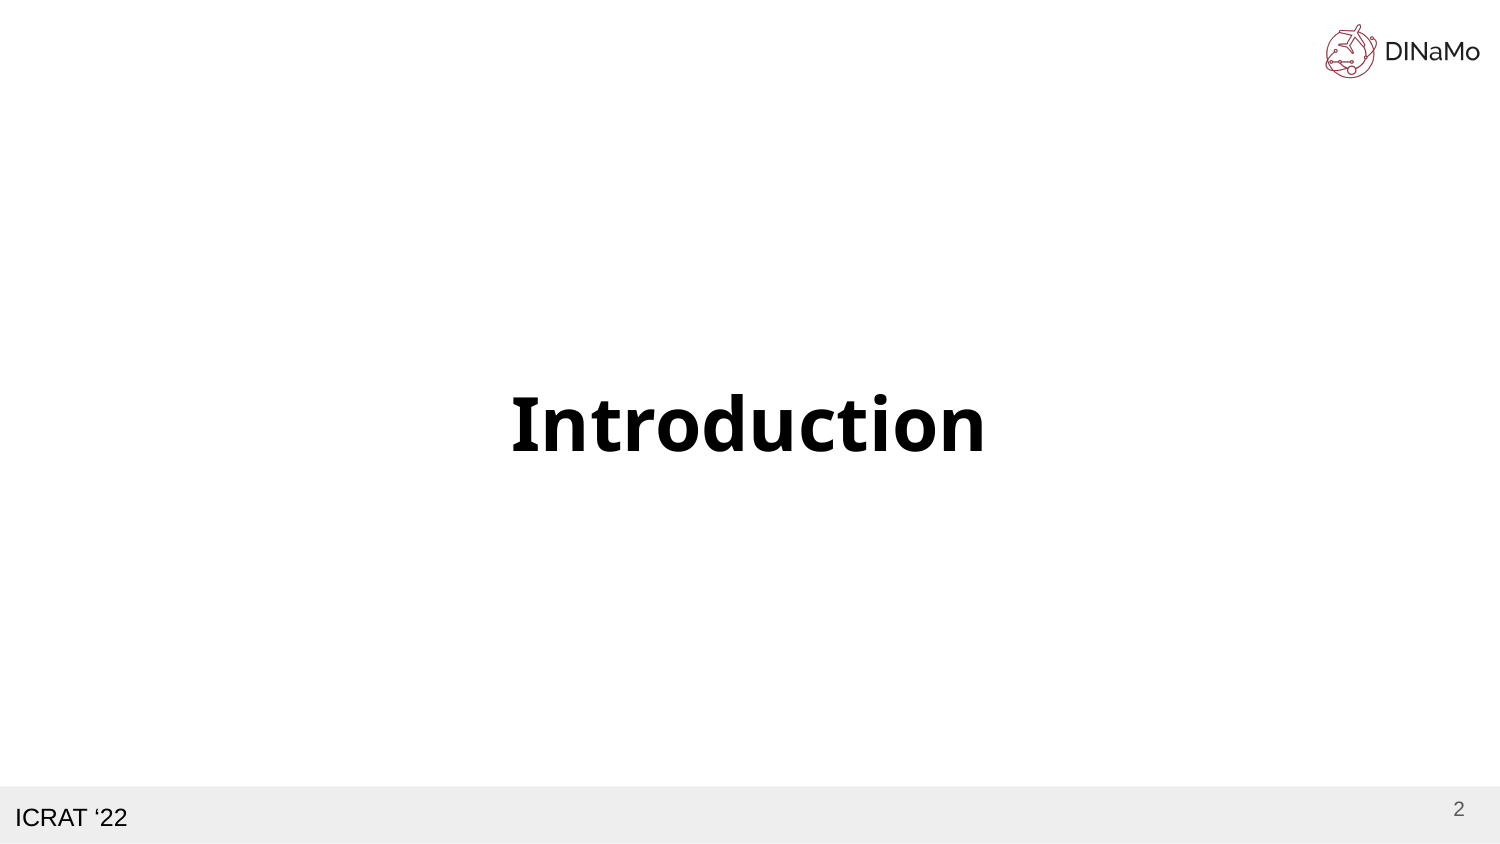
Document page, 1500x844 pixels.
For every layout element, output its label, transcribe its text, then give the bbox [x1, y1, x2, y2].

slide_number 2 [1389, 775, 1480, 841]
picture [1315, 12, 1490, 90]
title Introduction [51, 352, 1449, 491]
